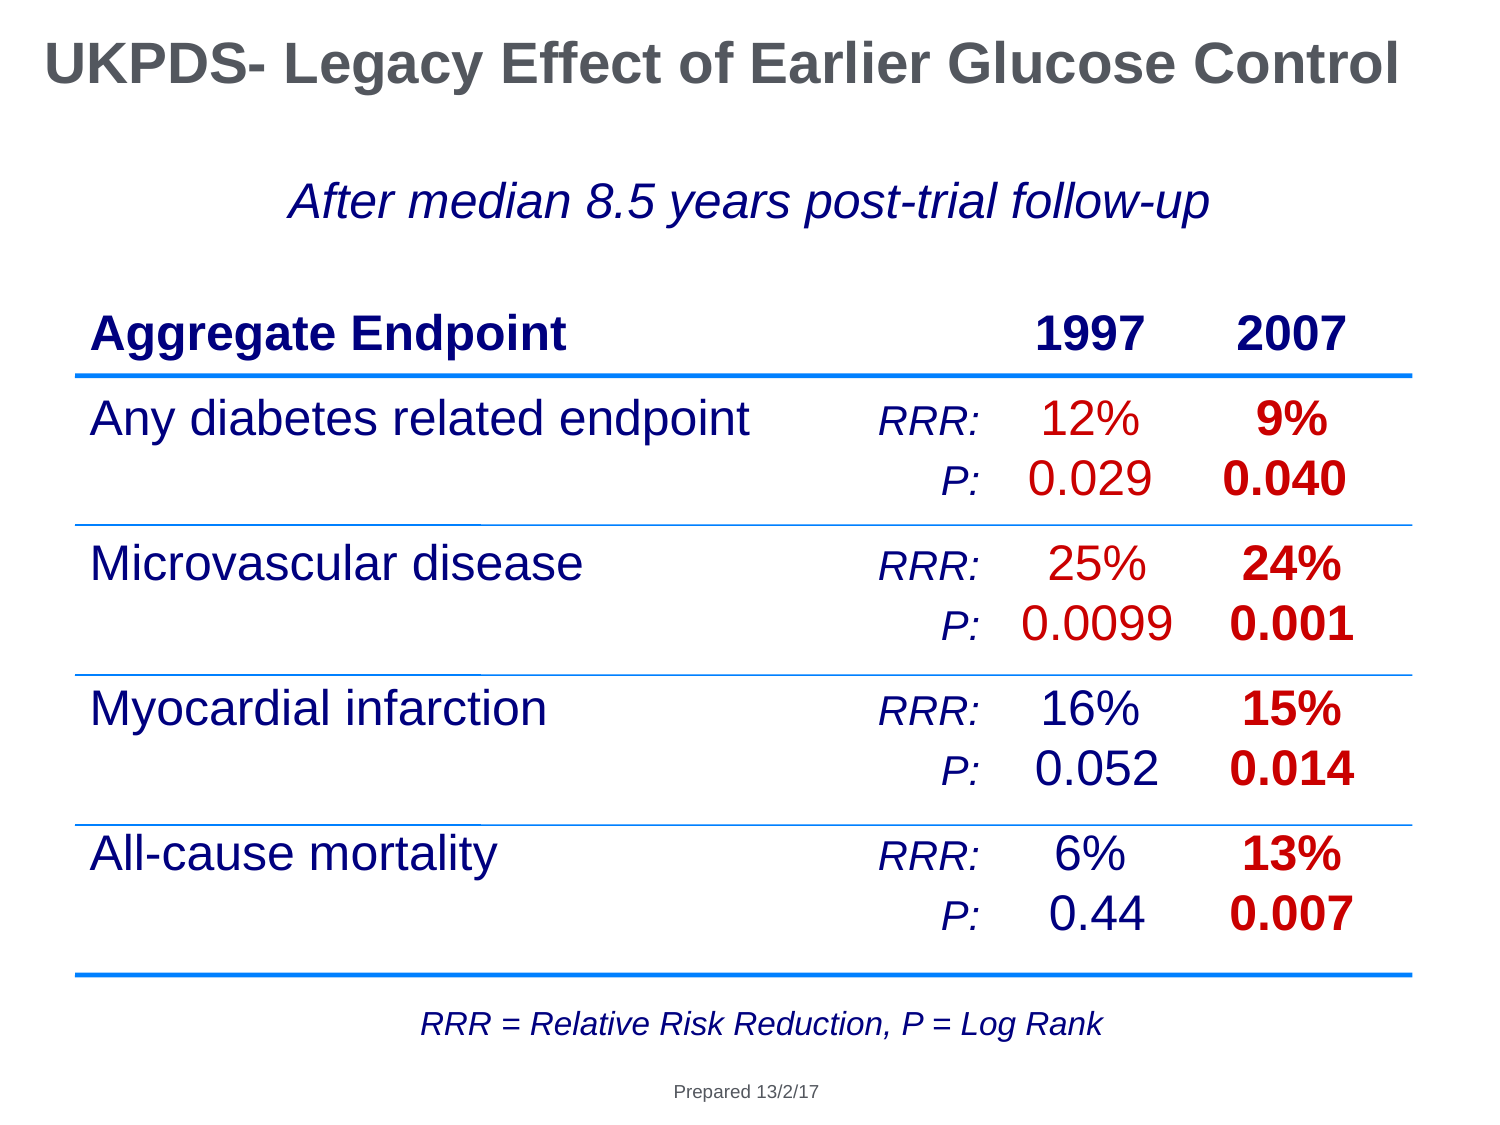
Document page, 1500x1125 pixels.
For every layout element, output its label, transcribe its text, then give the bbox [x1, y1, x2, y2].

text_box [74, 160, 1426, 1051]
title UKPDS- Legacy Effect of Earlier Glucose Control [29, 12, 1483, 108]
